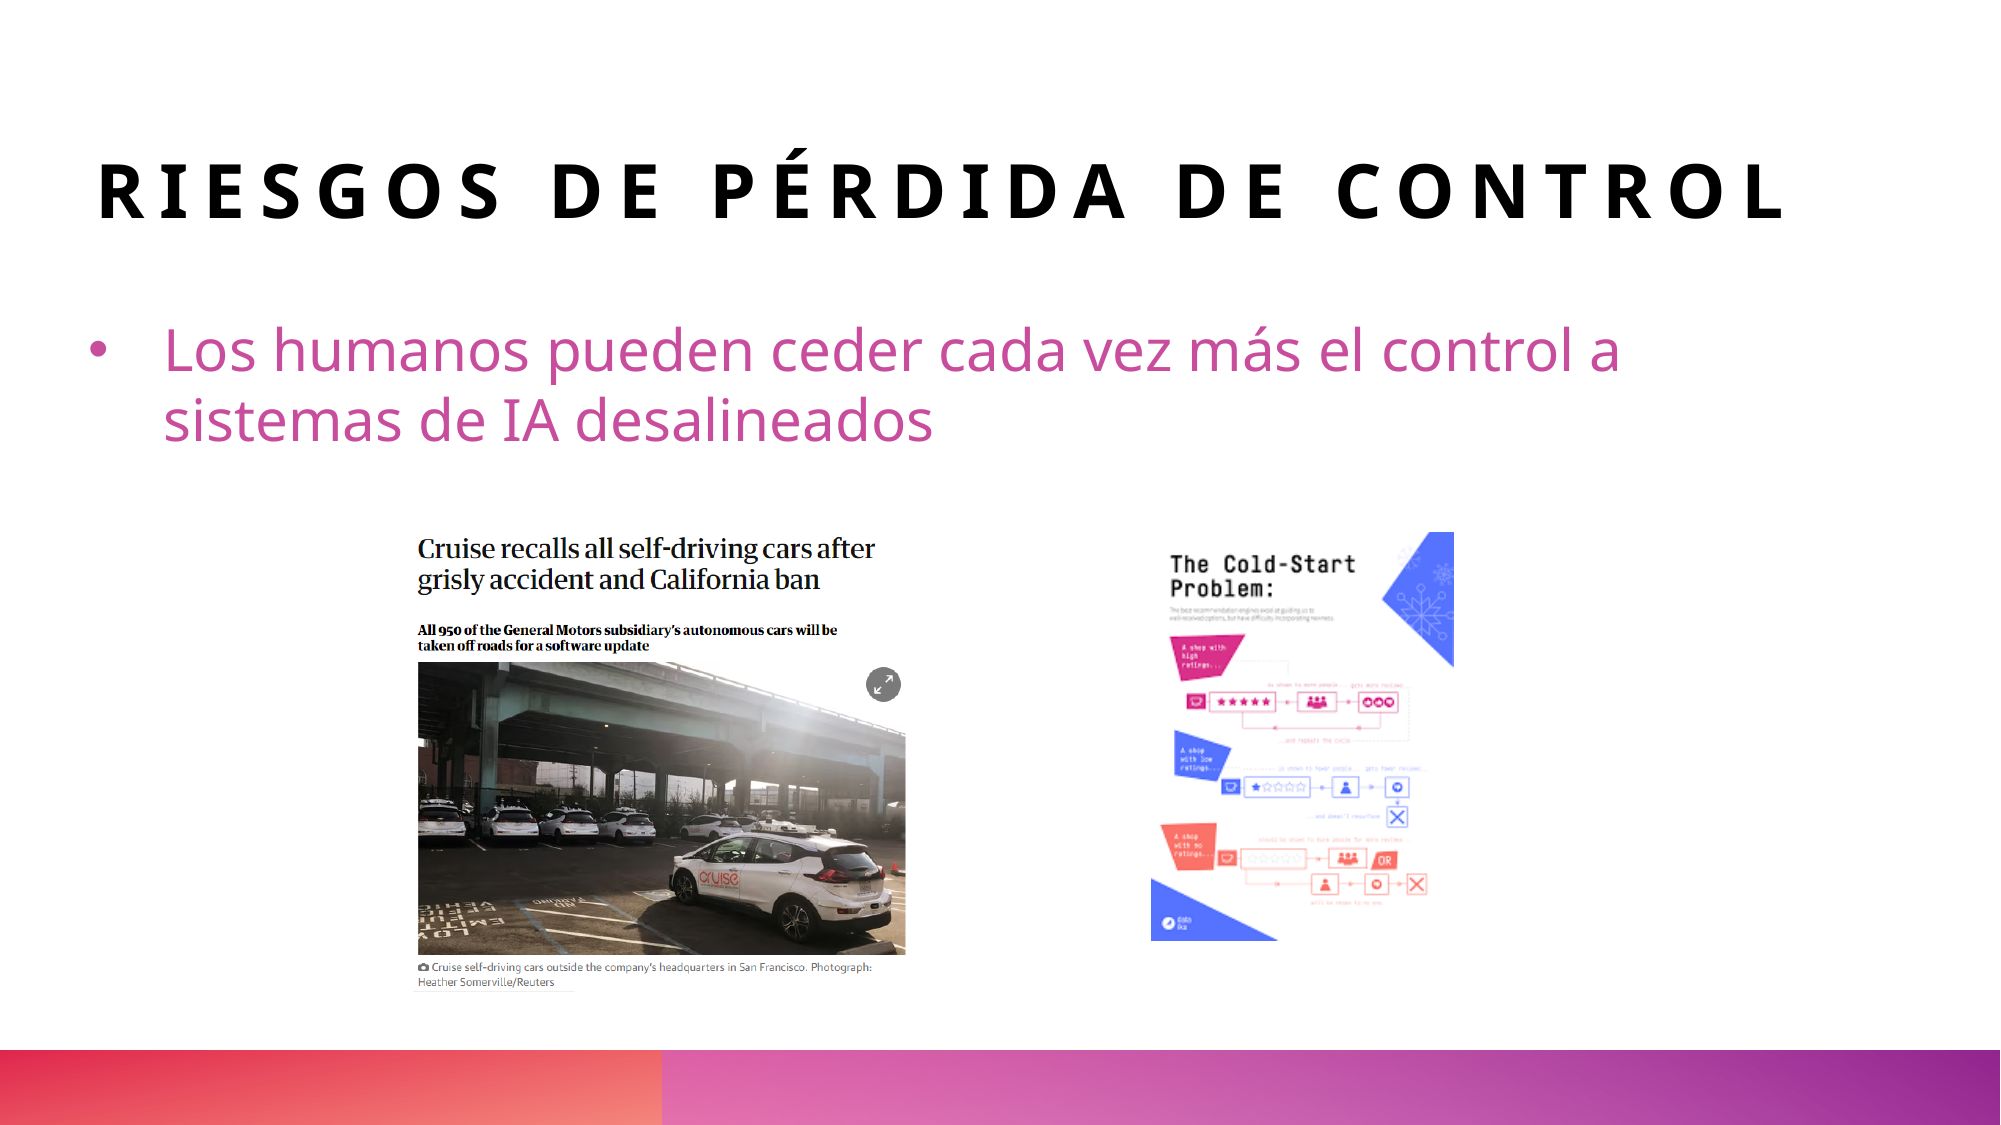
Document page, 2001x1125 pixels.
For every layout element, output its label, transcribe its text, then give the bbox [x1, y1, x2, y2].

text_box Los humanos pueden ceder cada vez más el control a sistemas de IA desalineados [73, 305, 1843, 461]
title Riesgos de pérdida de control [95, 30, 1865, 234]
picture [1151, 532, 1454, 941]
picture [413, 532, 917, 992]
